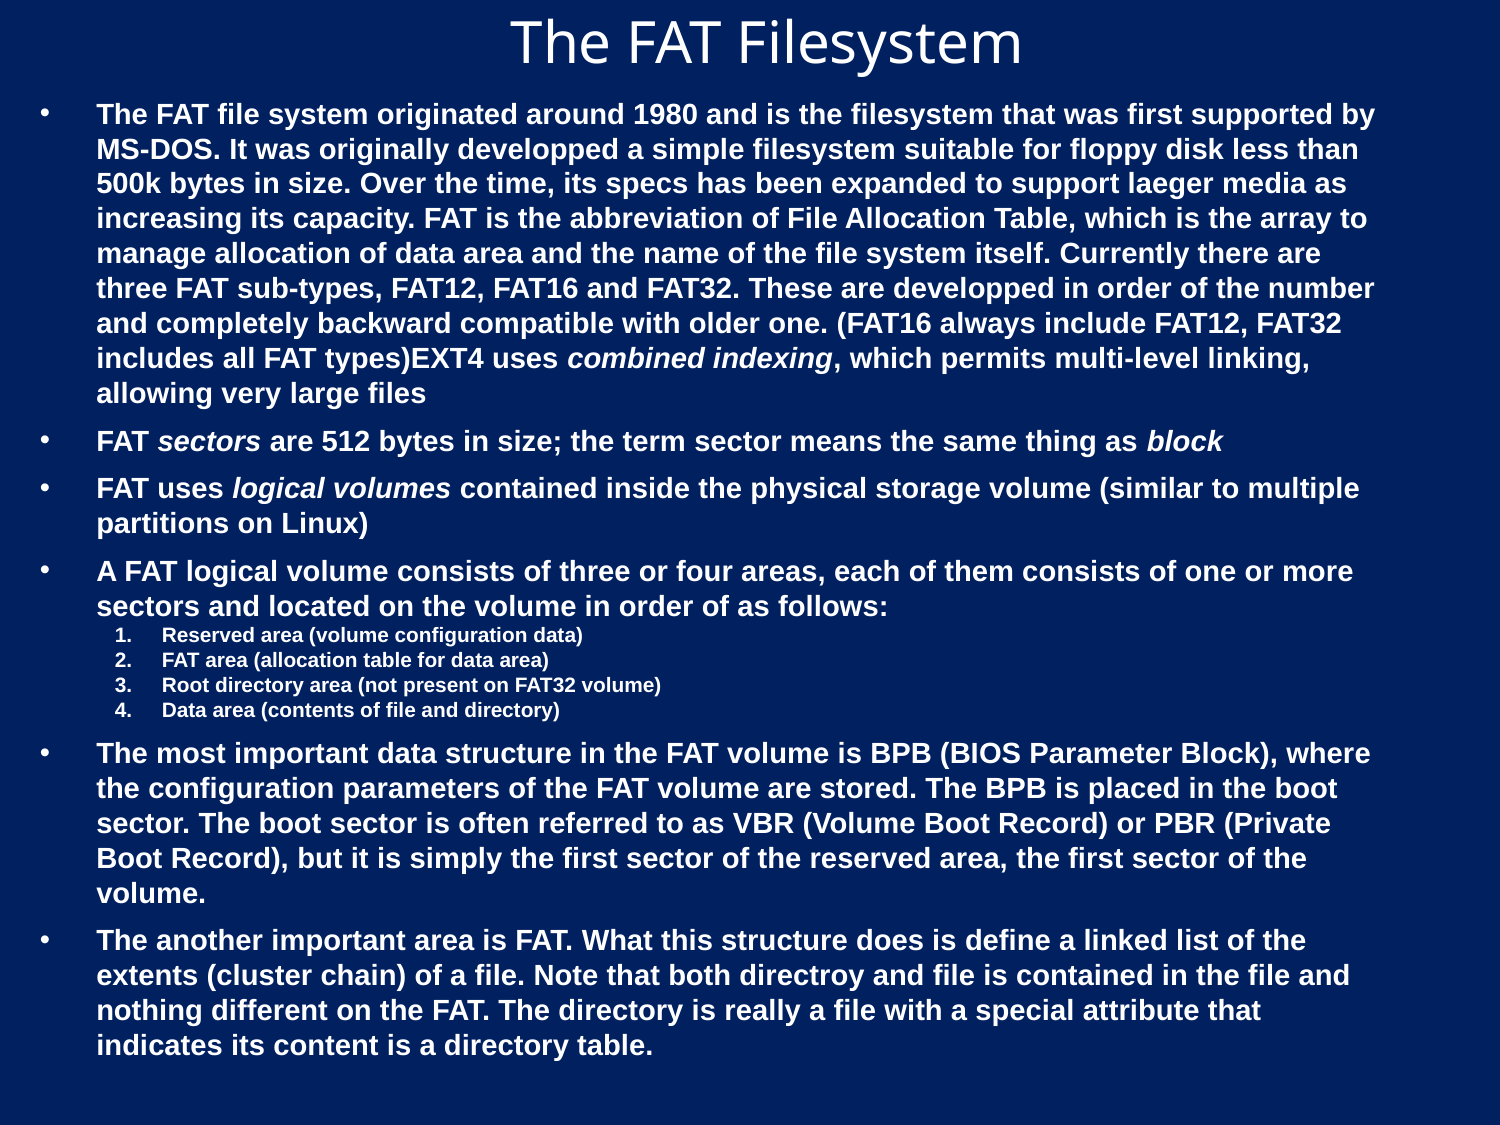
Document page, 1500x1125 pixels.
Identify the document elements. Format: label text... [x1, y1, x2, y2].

title The FAT Filesystem [75, 0, 1460, 80]
text_box The FAT file system originated around 1980 and is the filesystem that was first supported by MS-DOS. It was originally developped a simple filesystem suitable for floppy disk less than 500k bytes in size. Over the time, its specs has been expanded to support laeger media as increasing its capacity. FAT is the abbreviation of File Allocation Table, which is the array to manage allocation of data area and the name of the file system itself. Currently there are three FAT sub-types, FAT12, FAT16 and FAT32. These are developped in order of the number and completely backward compatible with older one. (FAT16 always include FAT12, FAT32 includes all FAT types)EXT4 uses combined indexing, which permits multi-level linking, allowing very large files FAT sectors are 512 bytes in size; the term sector means the same thing as block FAT uses logical volumes contained inside the physical storage volume (similar to multiple partitions on Linux) A FAT logical volume consists of three or four areas, each of them consists of one or more sectors and located on the volume in order of as follows: Reserved area (volume configuration data) FAT area (allocation table for data area) Root directory area (not present on FAT32 volume) Data area (contents of file and directory) The most important data structure in the FAT volume is BPB (BIOS Parameter Block), where the configuration parameters of the FAT volume are stored. The BPB is placed in the boot sector. The boot sector is often referred to as VBR (Volume Boot Record) or PBR (Private Boot Record), but it is simply the first sector of the reserved area, the first sector of the volume. The another important area is FAT. What this structure does is define a linked list of the extents (cluster chain) of a file. Note that both directroy and file is contained in the file and nothing different on the FAT. The directory is really a file with a special attribute that indicates its content is a directory table. [24, 87, 1400, 1075]
